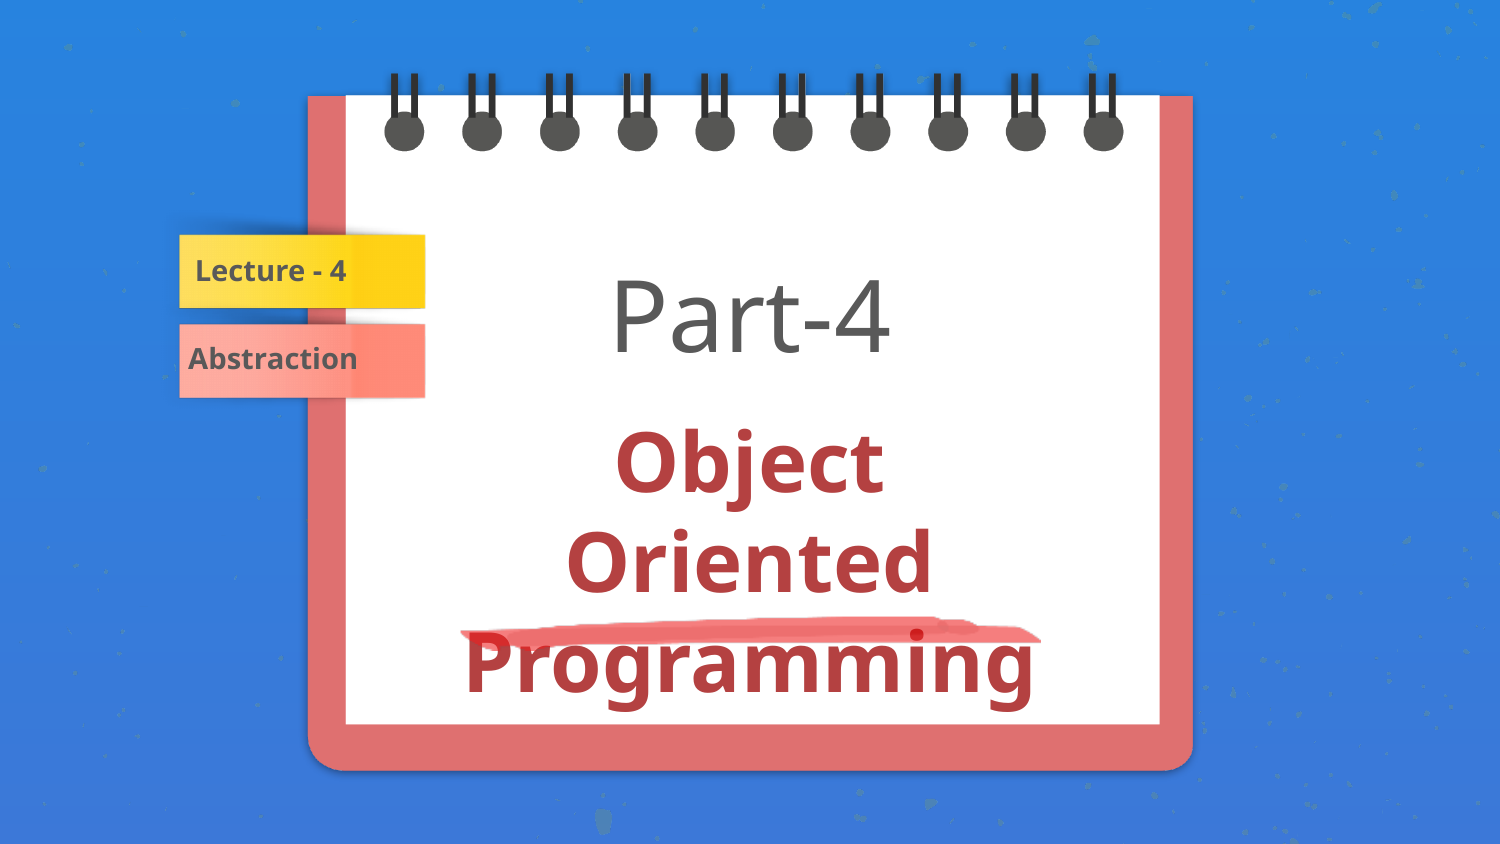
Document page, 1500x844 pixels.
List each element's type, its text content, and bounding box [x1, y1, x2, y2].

title Part-4 [582, 230, 918, 395]
picture [136, 73, 1193, 771]
title Object Oriented Programming [438, 394, 1062, 529]
